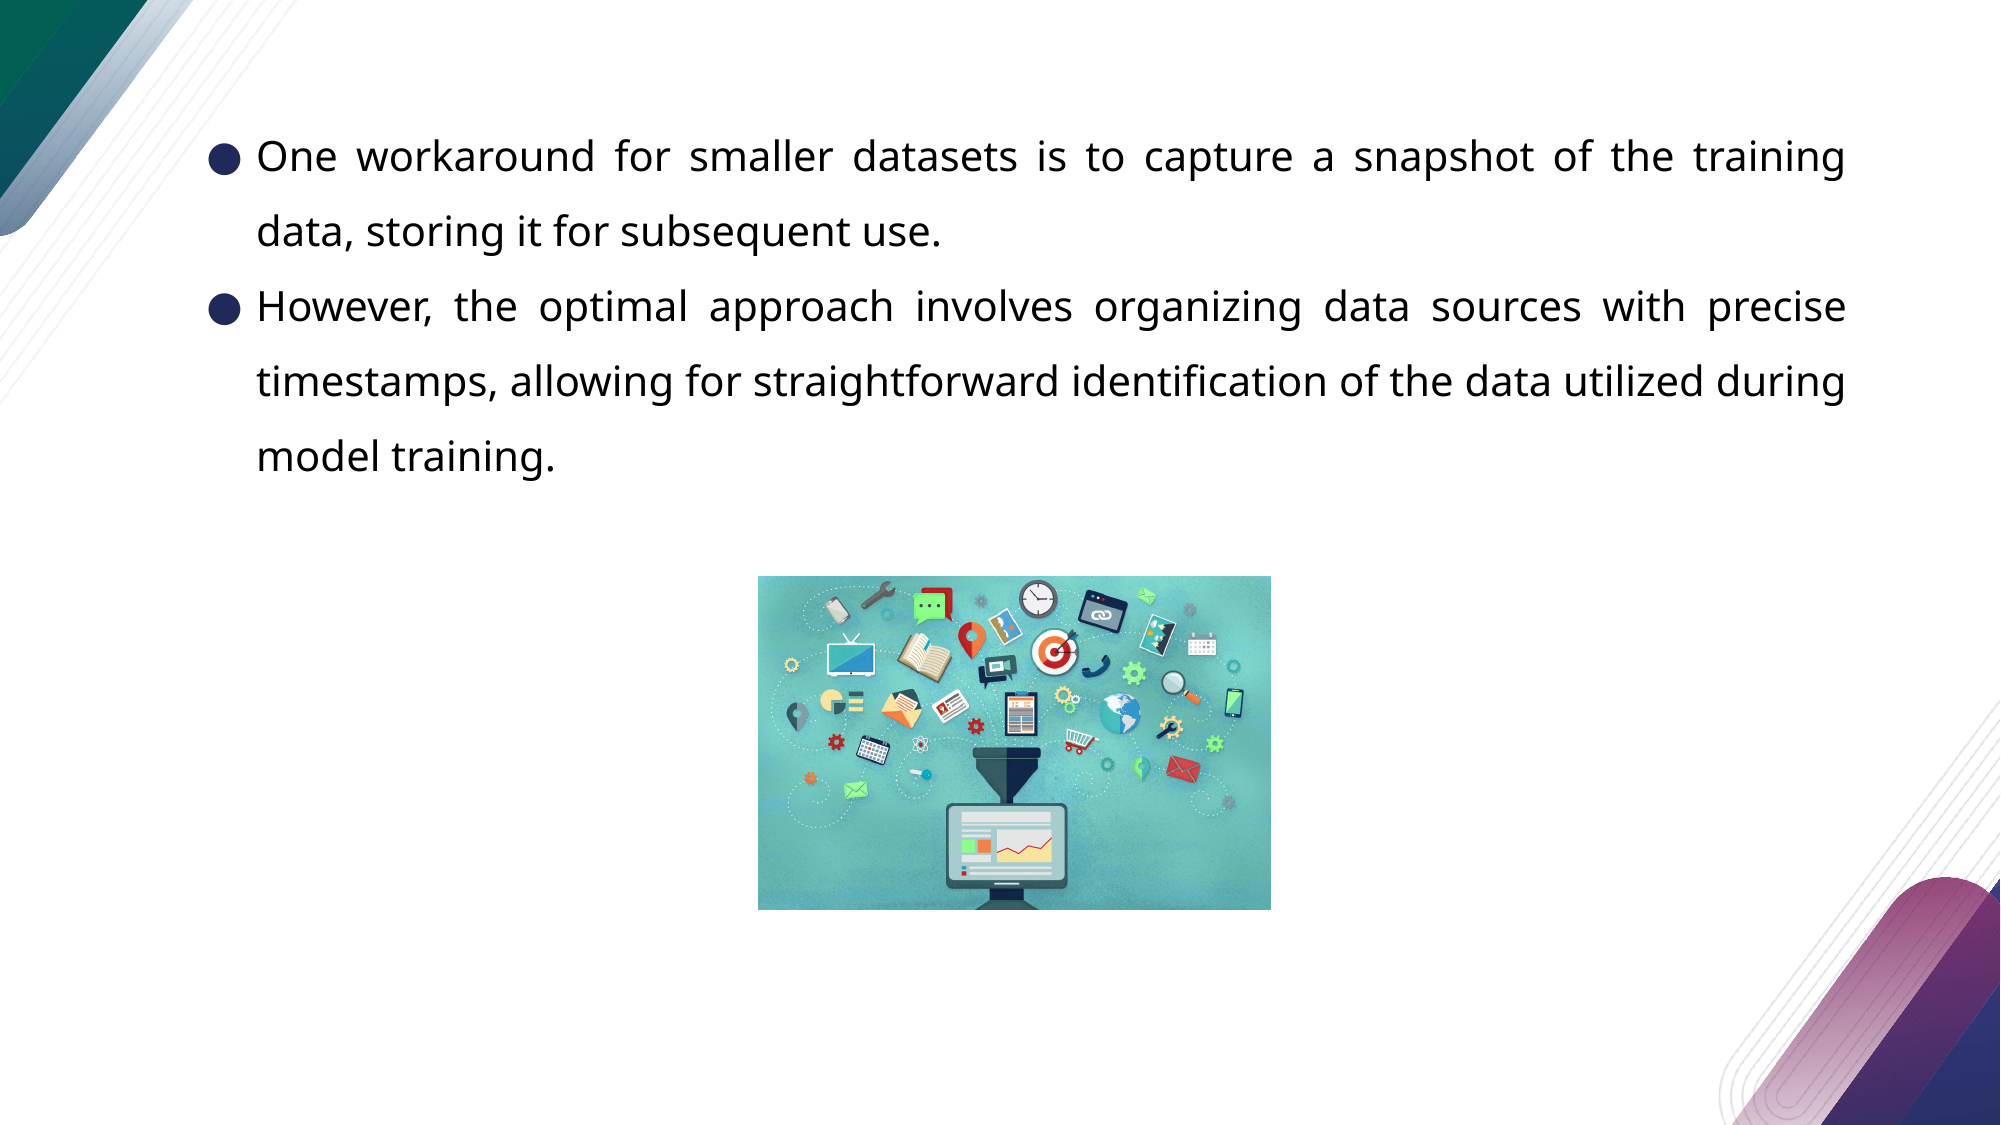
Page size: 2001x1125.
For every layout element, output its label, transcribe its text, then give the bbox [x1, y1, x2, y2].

picture [0, 0, 556, 507]
list One workaround for smaller datasets is to capture a snapshot of the training data, storing it for subsequent use. However, the optimal approach involves organizing data sources with precise timestamps, allowing for straightforward identification of the data utilized during model training. [166, 96, 1863, 505]
picture [758, 576, 1271, 910]
picture [1533, 592, 2001, 1125]
